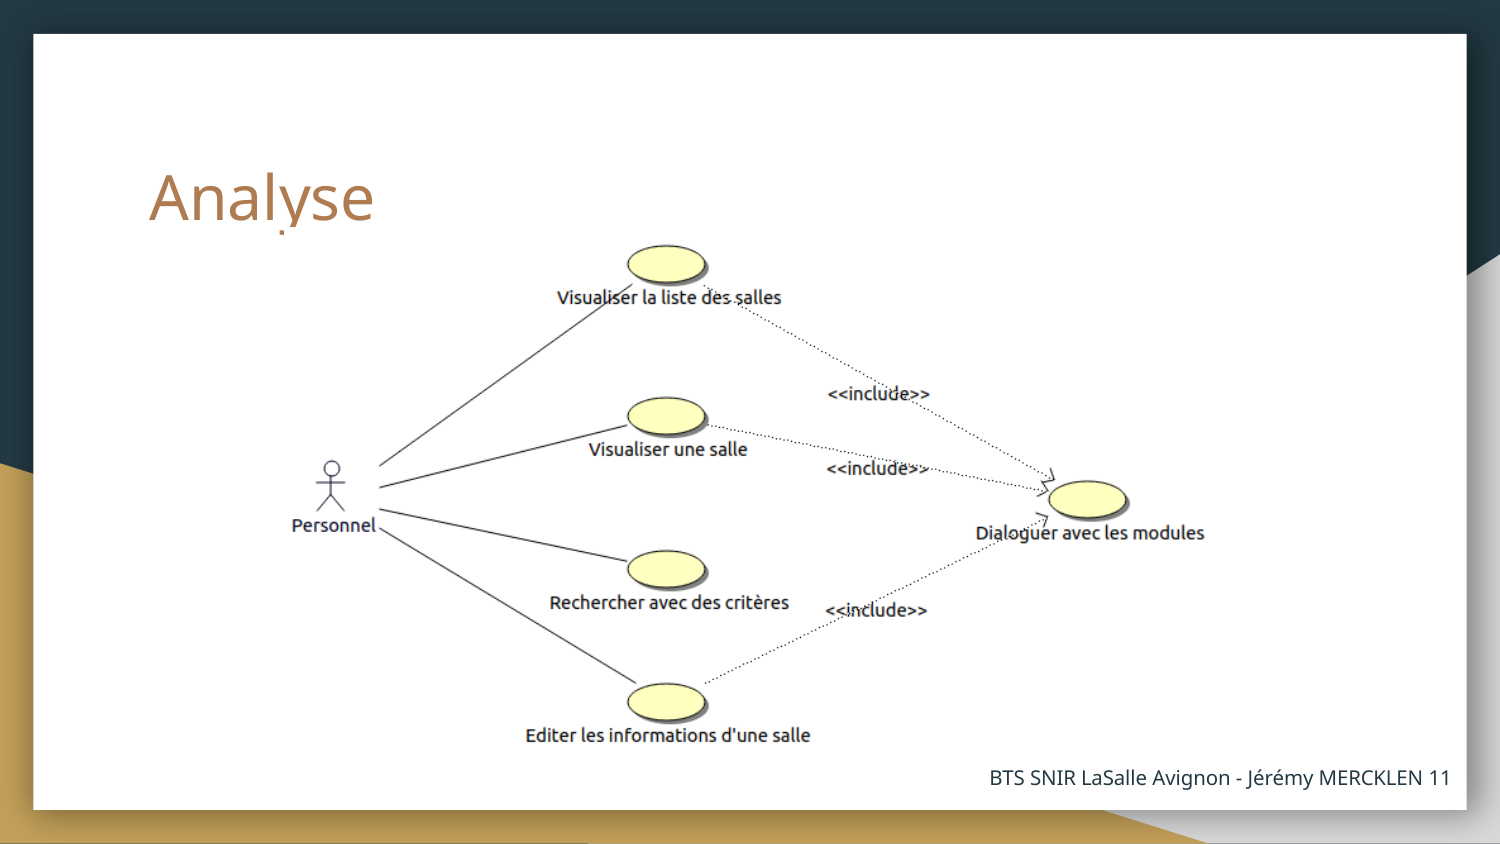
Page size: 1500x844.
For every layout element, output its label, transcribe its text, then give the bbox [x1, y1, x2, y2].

title Analyse [134, 138, 1366, 296]
picture [284, 227, 1216, 756]
slide_number BTS SNIR LaSalle Avignon - Jérémy MERCKLEN ‹#› [974, 745, 1467, 810]
